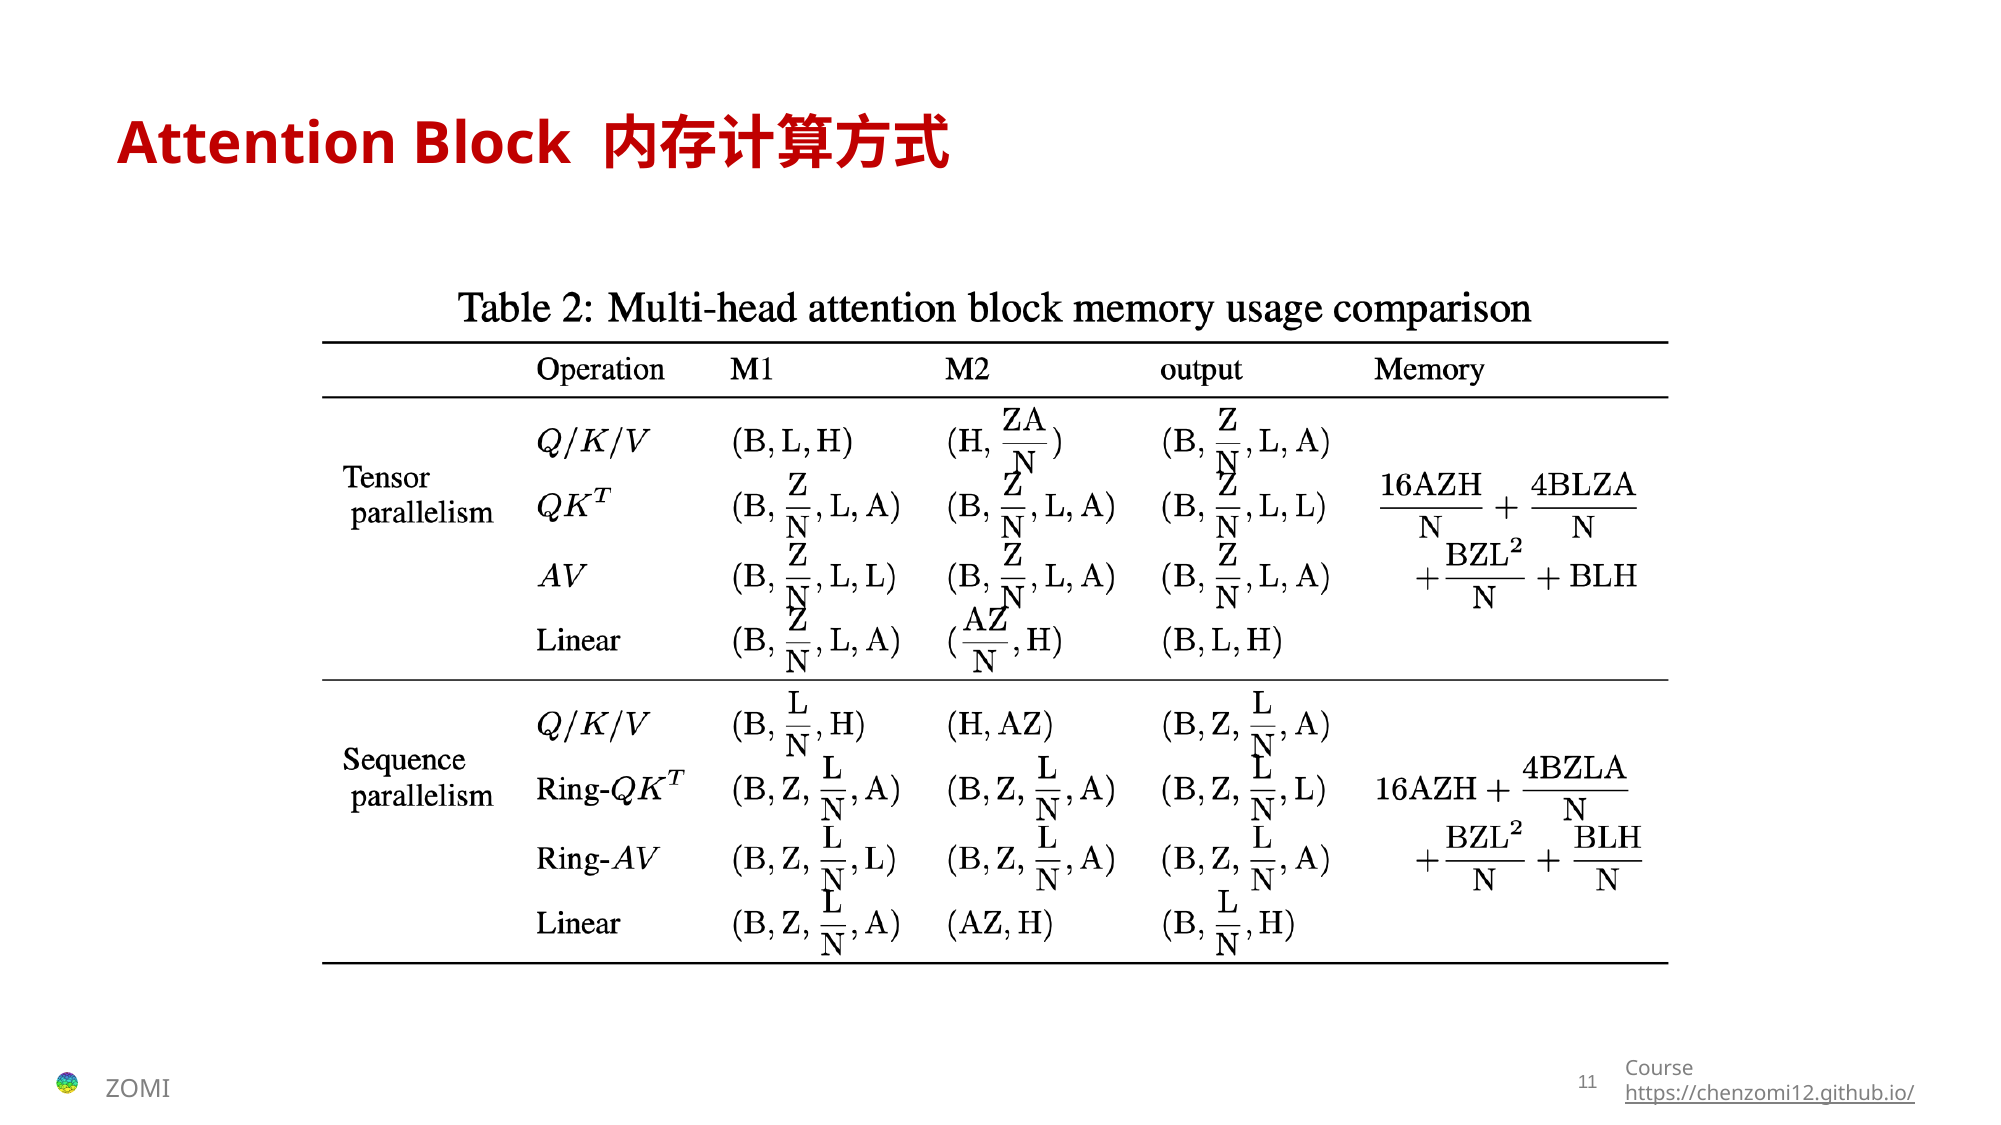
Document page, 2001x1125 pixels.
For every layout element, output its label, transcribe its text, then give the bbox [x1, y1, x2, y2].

title Attention Block 内存计算方式 [102, 91, 1901, 189]
picture [312, 274, 1689, 979]
picture [57, 1073, 77, 1093]
